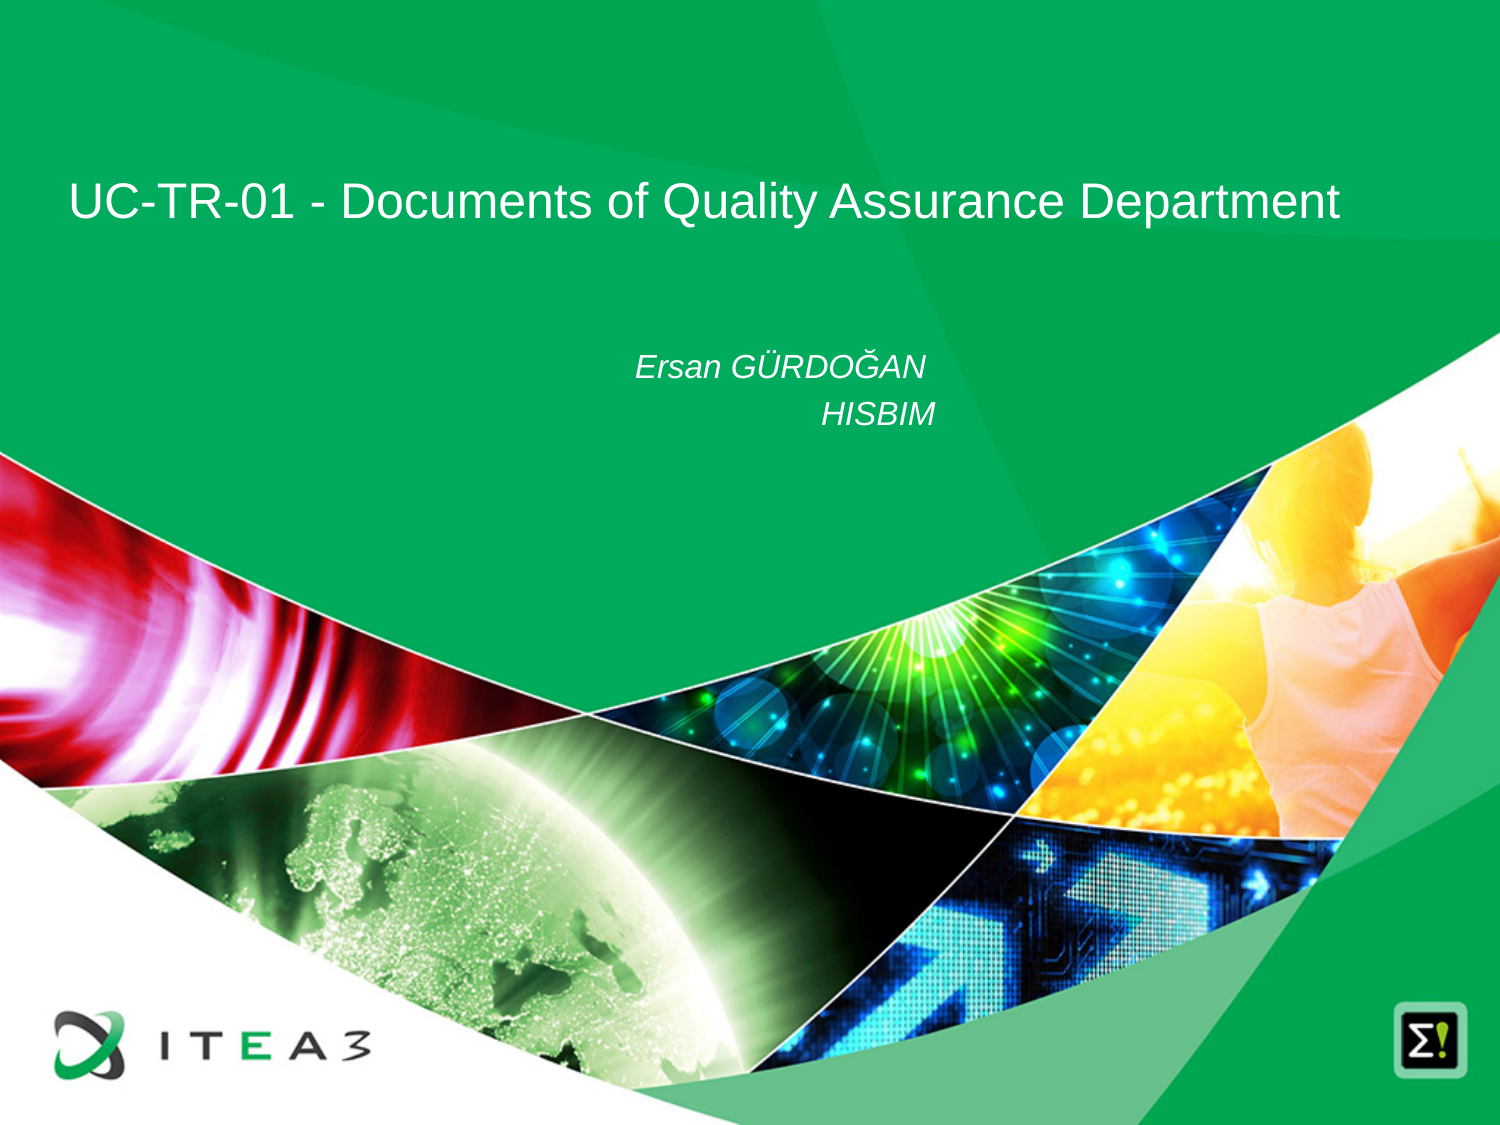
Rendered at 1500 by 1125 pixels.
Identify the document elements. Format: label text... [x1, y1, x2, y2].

picture [0, 0, 1500, 1125]
text_box Ersan GÜRDOĞAN HISBIM [407, 338, 951, 539]
subtitle UC-TR-01 - Documents of Quality Assurance Department [53, 160, 1465, 303]
